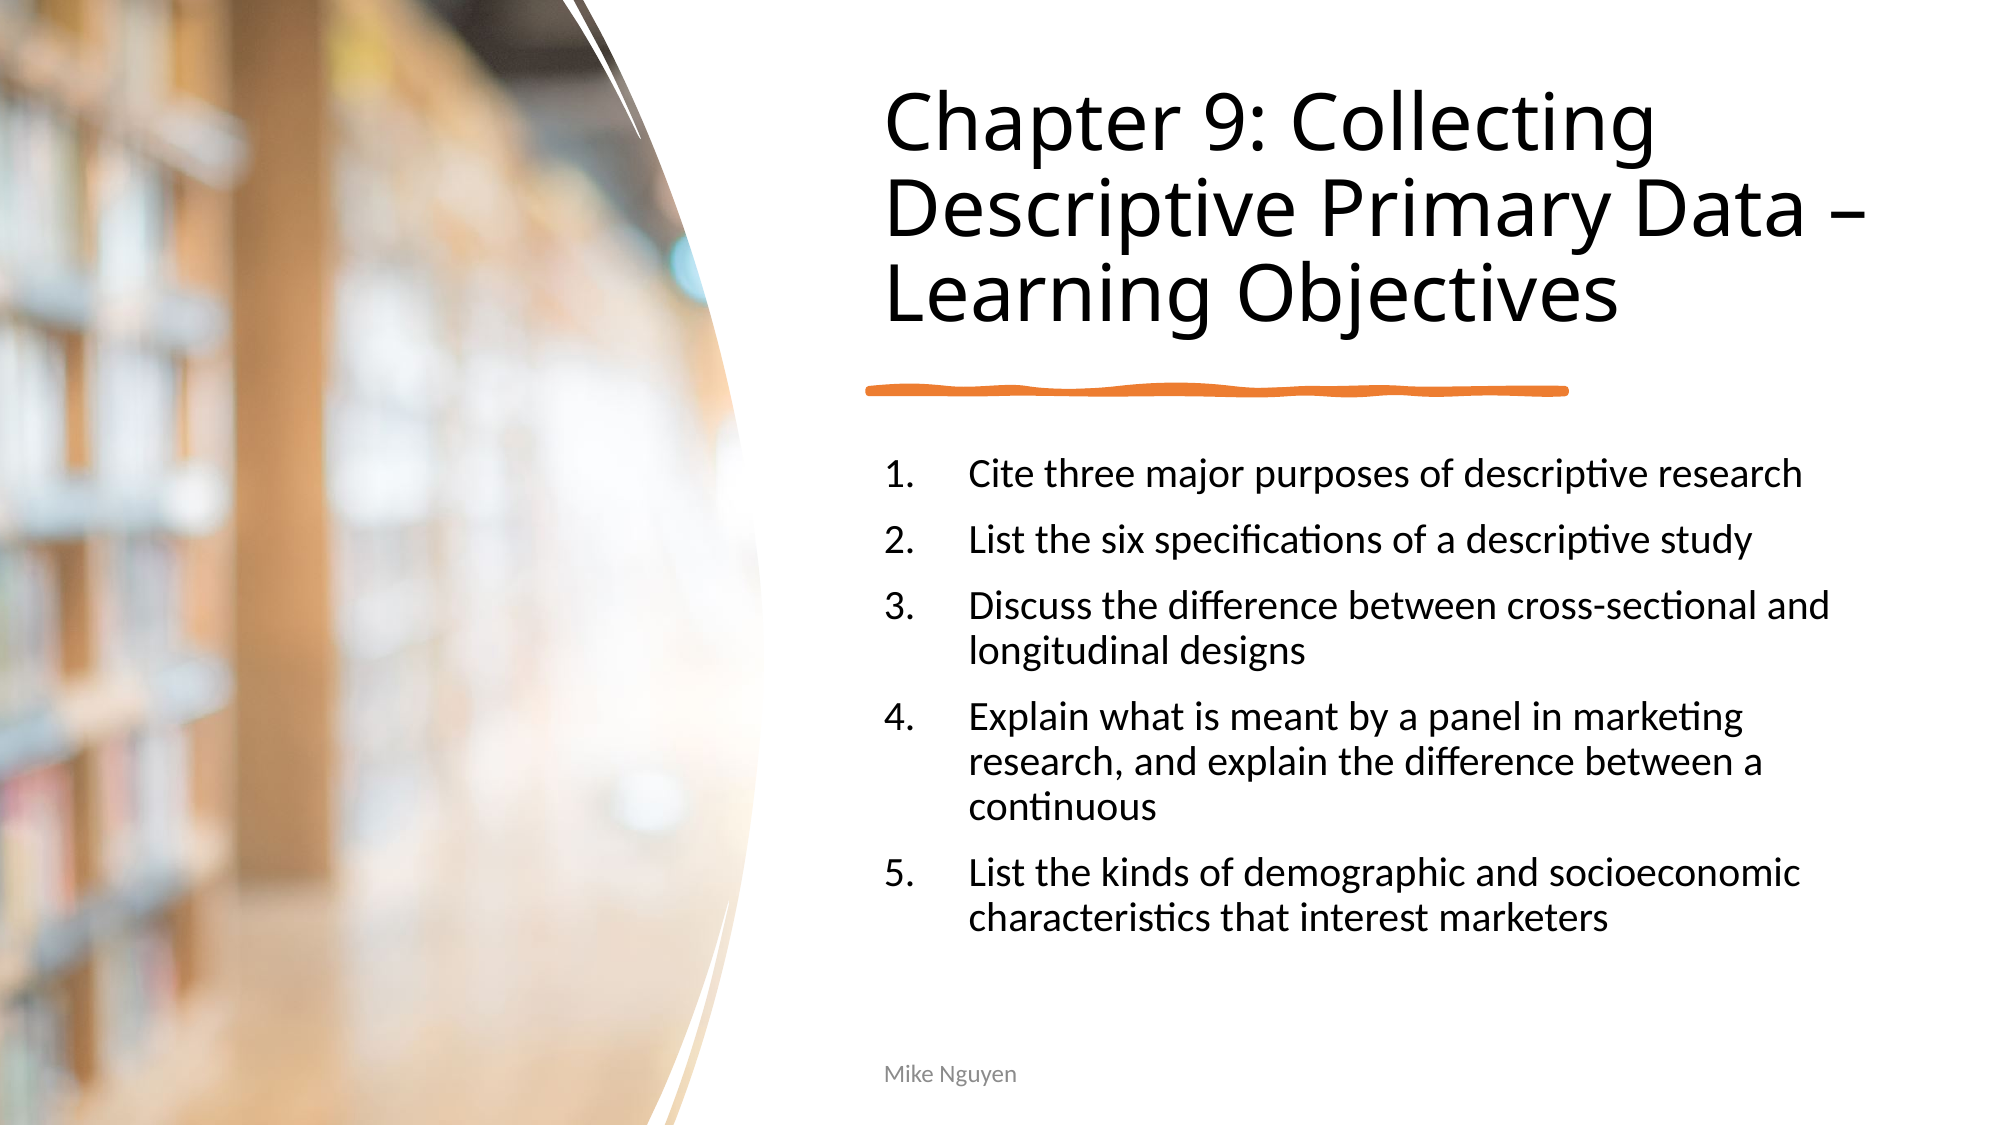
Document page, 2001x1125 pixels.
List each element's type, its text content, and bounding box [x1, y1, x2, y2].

picture [0, 0, 764, 1125]
title Chapter 9: Collecting Descriptive Primary Data – Learning Objectives [869, 53, 1895, 347]
text_box [867, 385, 1567, 396]
list Cite three major purposes of descriptive research List the six specifications of a descriptive study Discuss the difference between cross-sectional and longitudinal designs Explain what is meant by a panel in marketing research, and explain the difference between a continuous List the kinds of demographic and socioeconomic characteristics that interest marketers [869, 443, 1895, 1016]
text_box [764, 0, 2000, 1125]
footer Mike Nguyen [869, 1042, 1544, 1103]
